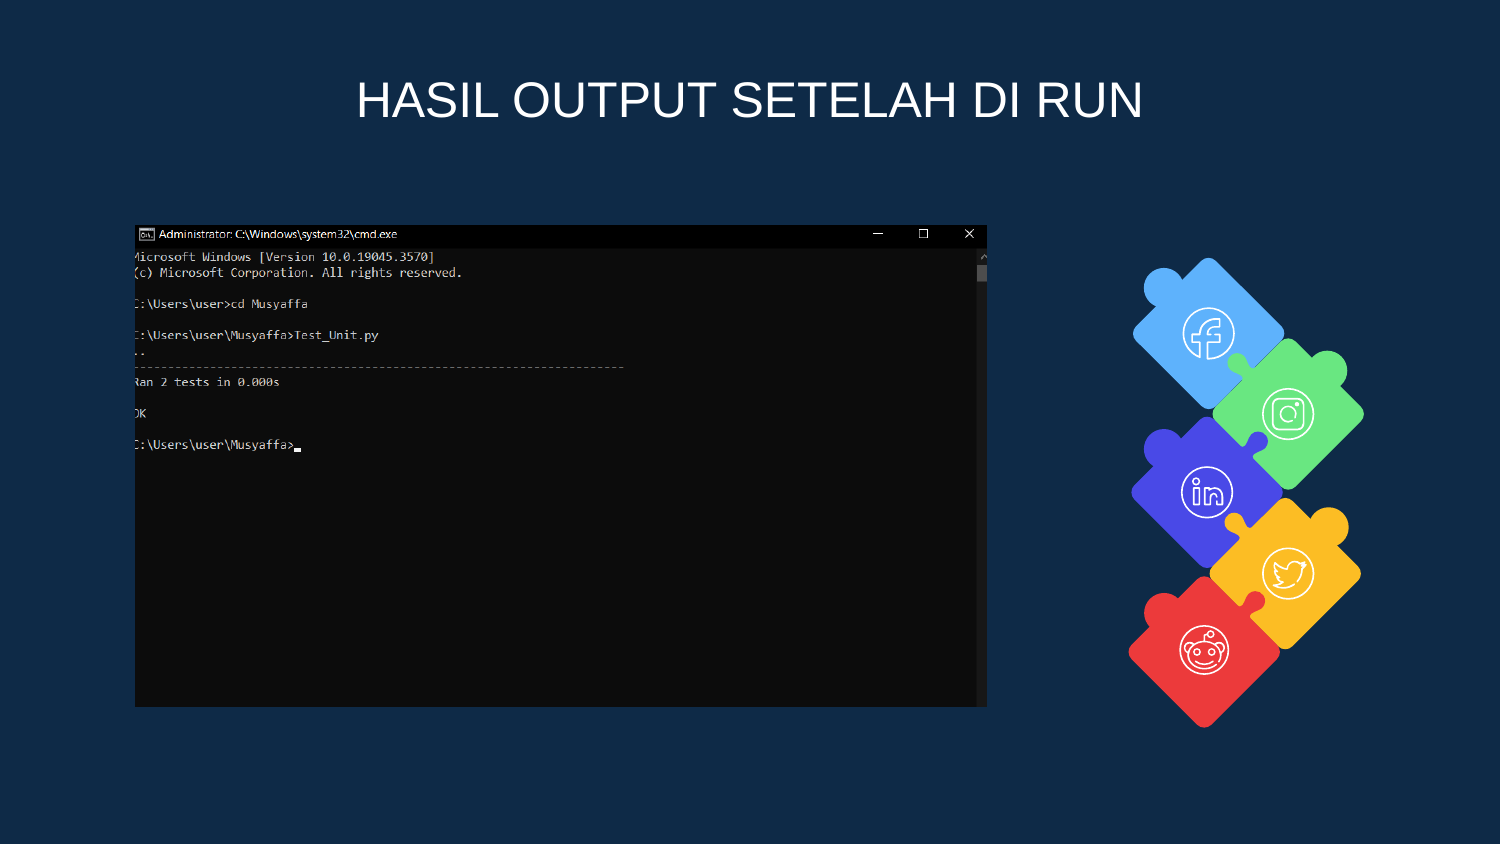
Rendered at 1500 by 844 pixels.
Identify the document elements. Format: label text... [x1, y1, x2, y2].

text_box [1127, 257, 1366, 728]
picture [134, 225, 988, 707]
title HASIL OUTPUT SETELAH DI RUN [171, 52, 1328, 132]
